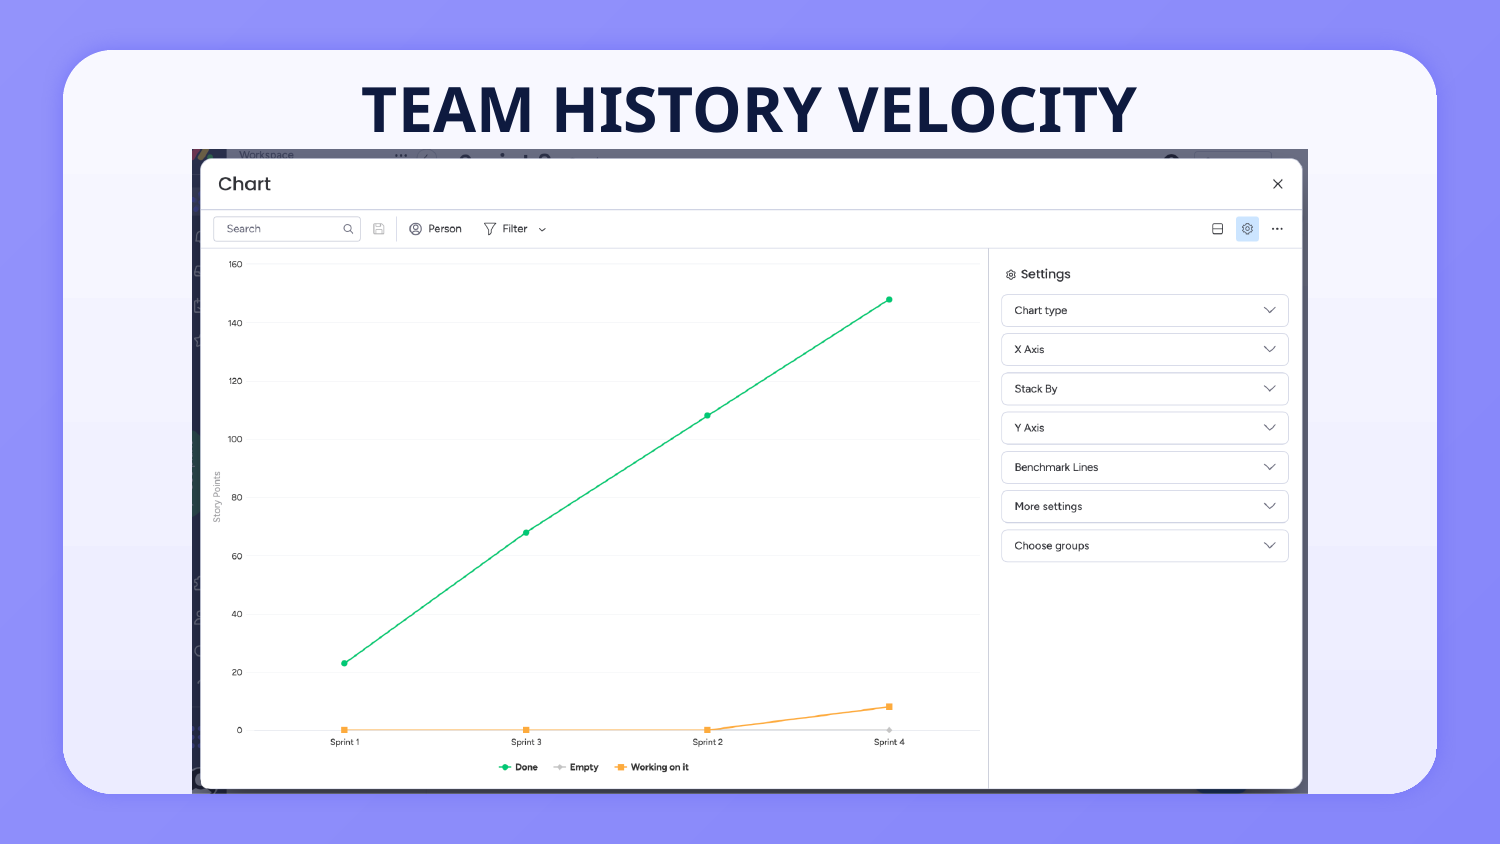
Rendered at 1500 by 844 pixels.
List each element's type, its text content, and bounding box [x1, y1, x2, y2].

title TEAM HISTORY VELOCITY [118, 55, 1382, 150]
picture [191, 149, 1309, 794]
